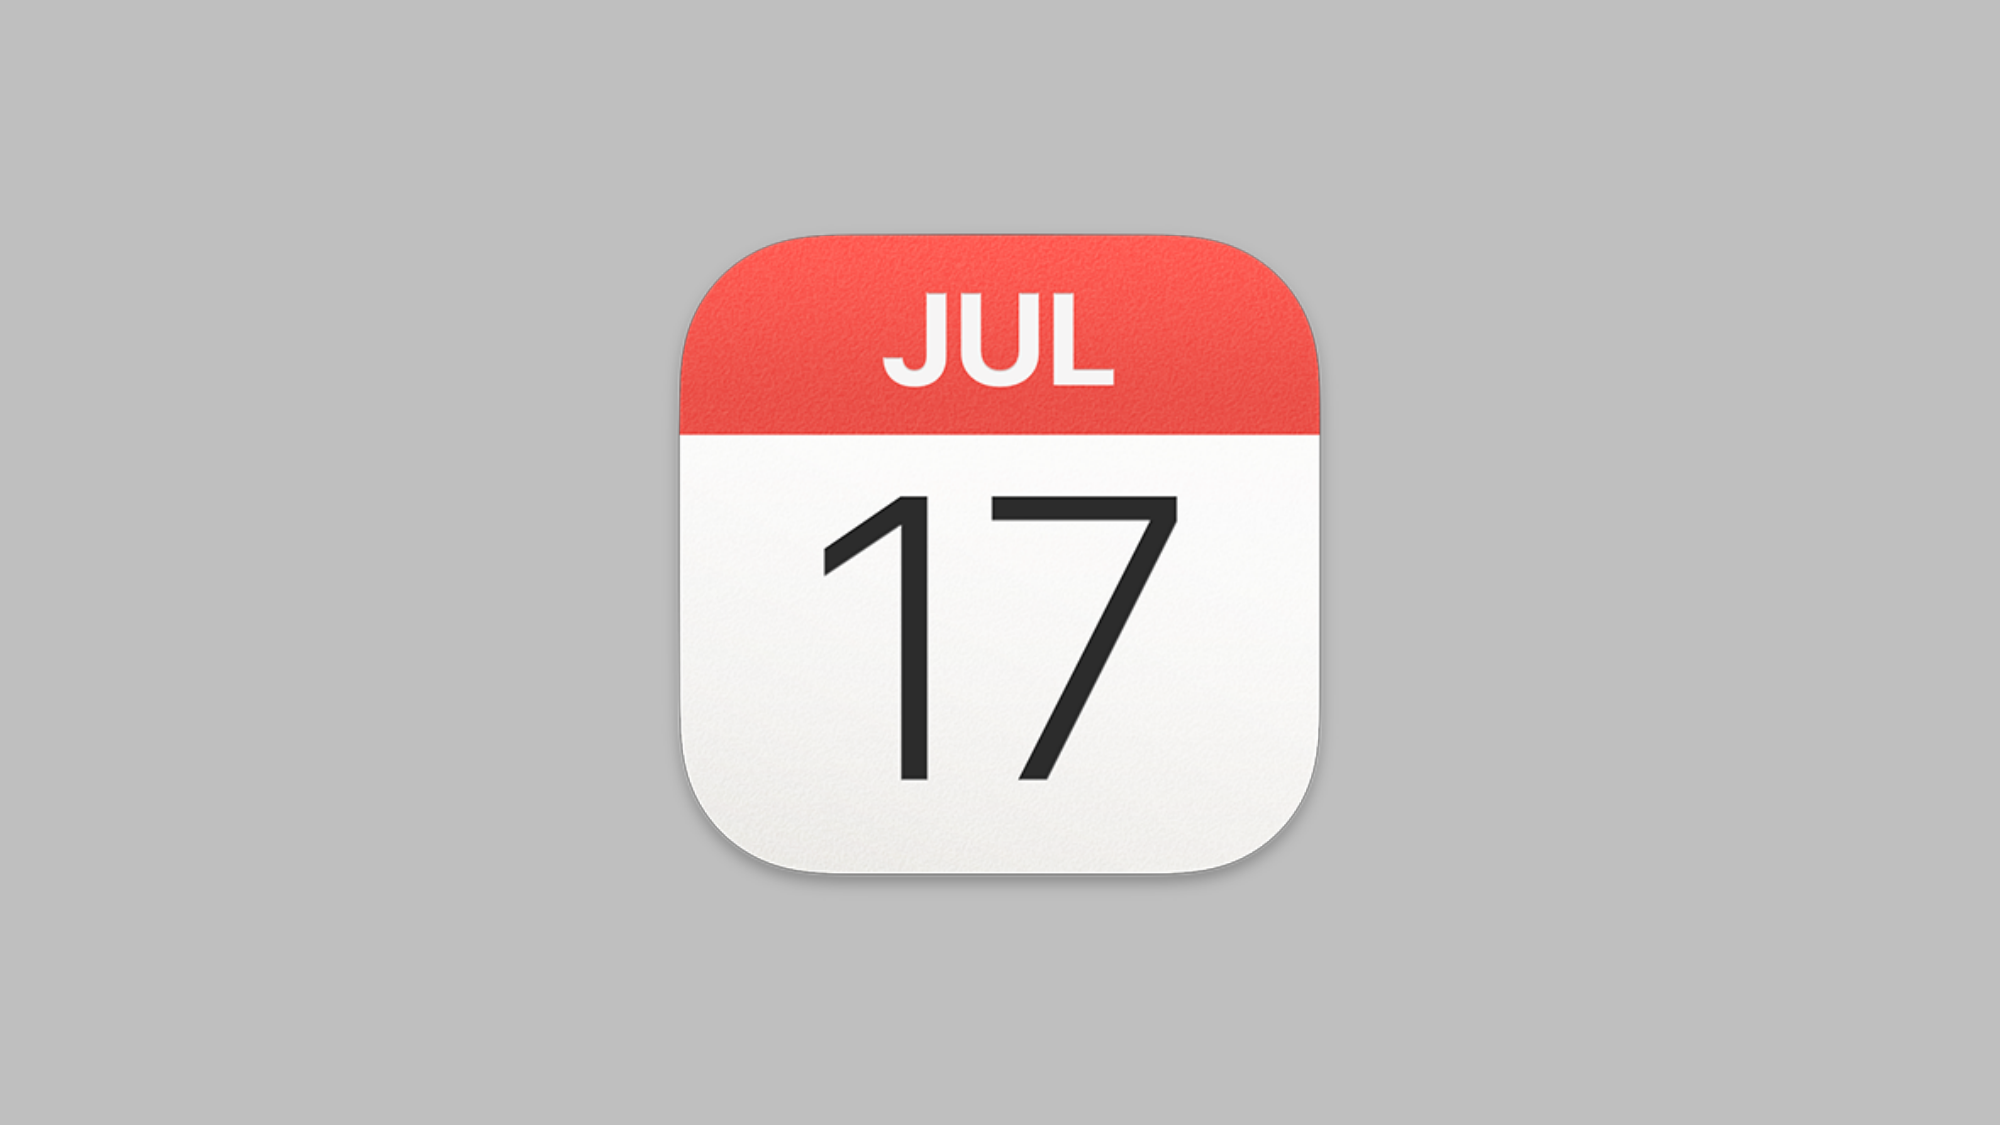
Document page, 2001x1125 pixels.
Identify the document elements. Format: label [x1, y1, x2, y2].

list [661, 224, 1338, 901]
